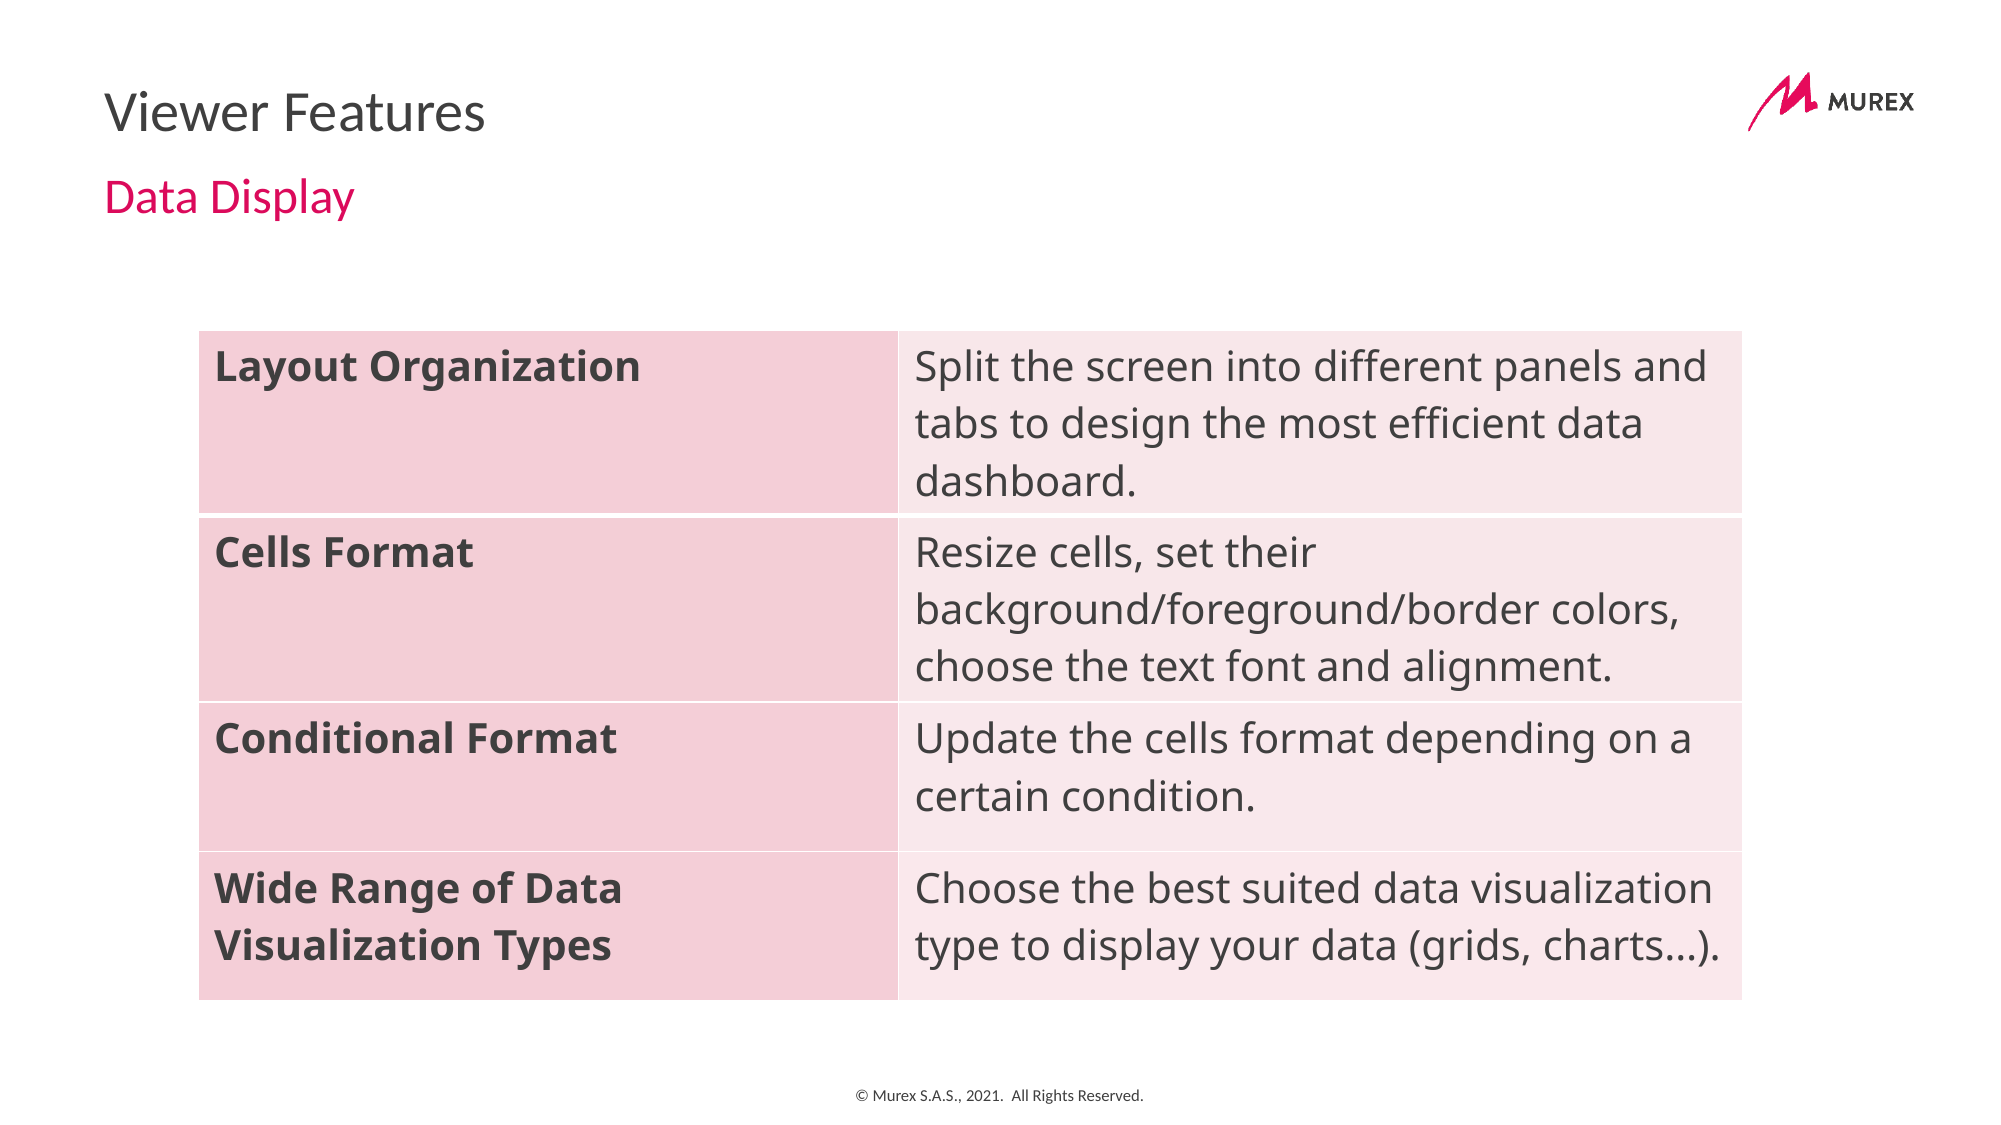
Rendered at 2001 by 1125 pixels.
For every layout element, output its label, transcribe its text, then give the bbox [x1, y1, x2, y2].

table_cell Cells Format [199, 518, 898, 701]
table_cell Resize cells, set their background/foreground/border colors, choose the text font and alignment. [899, 518, 1742, 701]
table_cell Update the cells format depending on a certain condition. [899, 703, 1742, 851]
table_header Layout Organization [199, 331, 898, 513]
picture [1742, 66, 1920, 134]
table_cell Choose the best suited data visualization type to display your data (grids, charts…). [899, 852, 1742, 1000]
table_header Split the screen into different panels and tabs to design the most efficient data dashboard. [899, 331, 1742, 513]
table_cell Wide Range of Data Visualization Types [199, 852, 898, 1000]
list Data Display [104, 151, 1916, 292]
table_cell Conditional Format [199, 703, 898, 851]
title Viewer Features [104, 72, 1743, 144]
